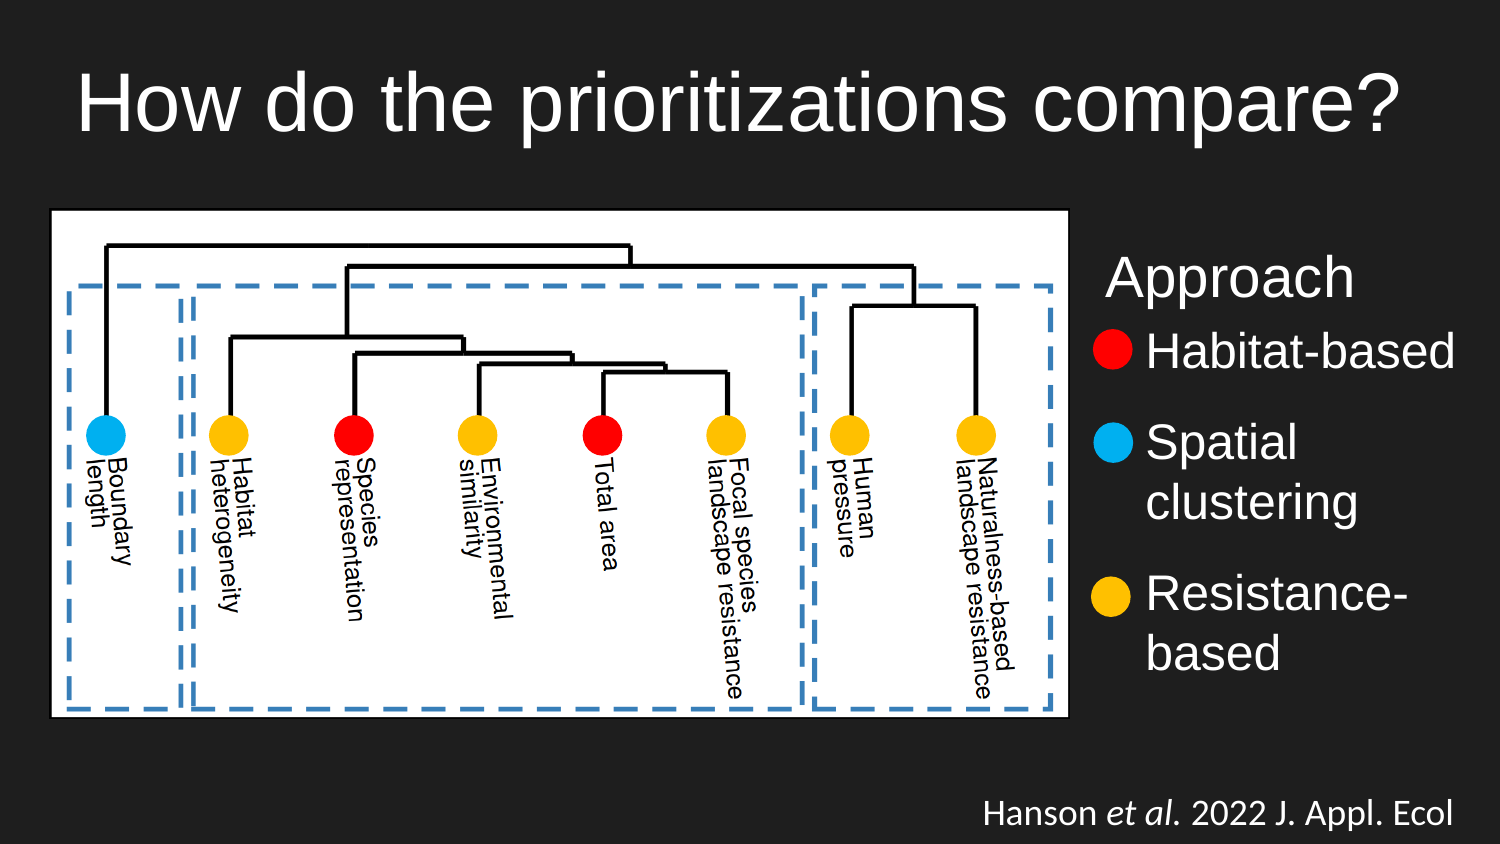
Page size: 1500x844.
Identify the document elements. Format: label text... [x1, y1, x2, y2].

picture [49, 208, 1070, 720]
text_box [1090, 553, 1489, 690]
text_box Approach [1091, 231, 1397, 311]
text_box Hanson et al. 2022 J. Appl. Ecol [967, 780, 1488, 840]
title How do the prioritizations compare? [75, 33, 1425, 175]
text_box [1093, 401, 1500, 539]
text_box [1092, 311, 1488, 388]
